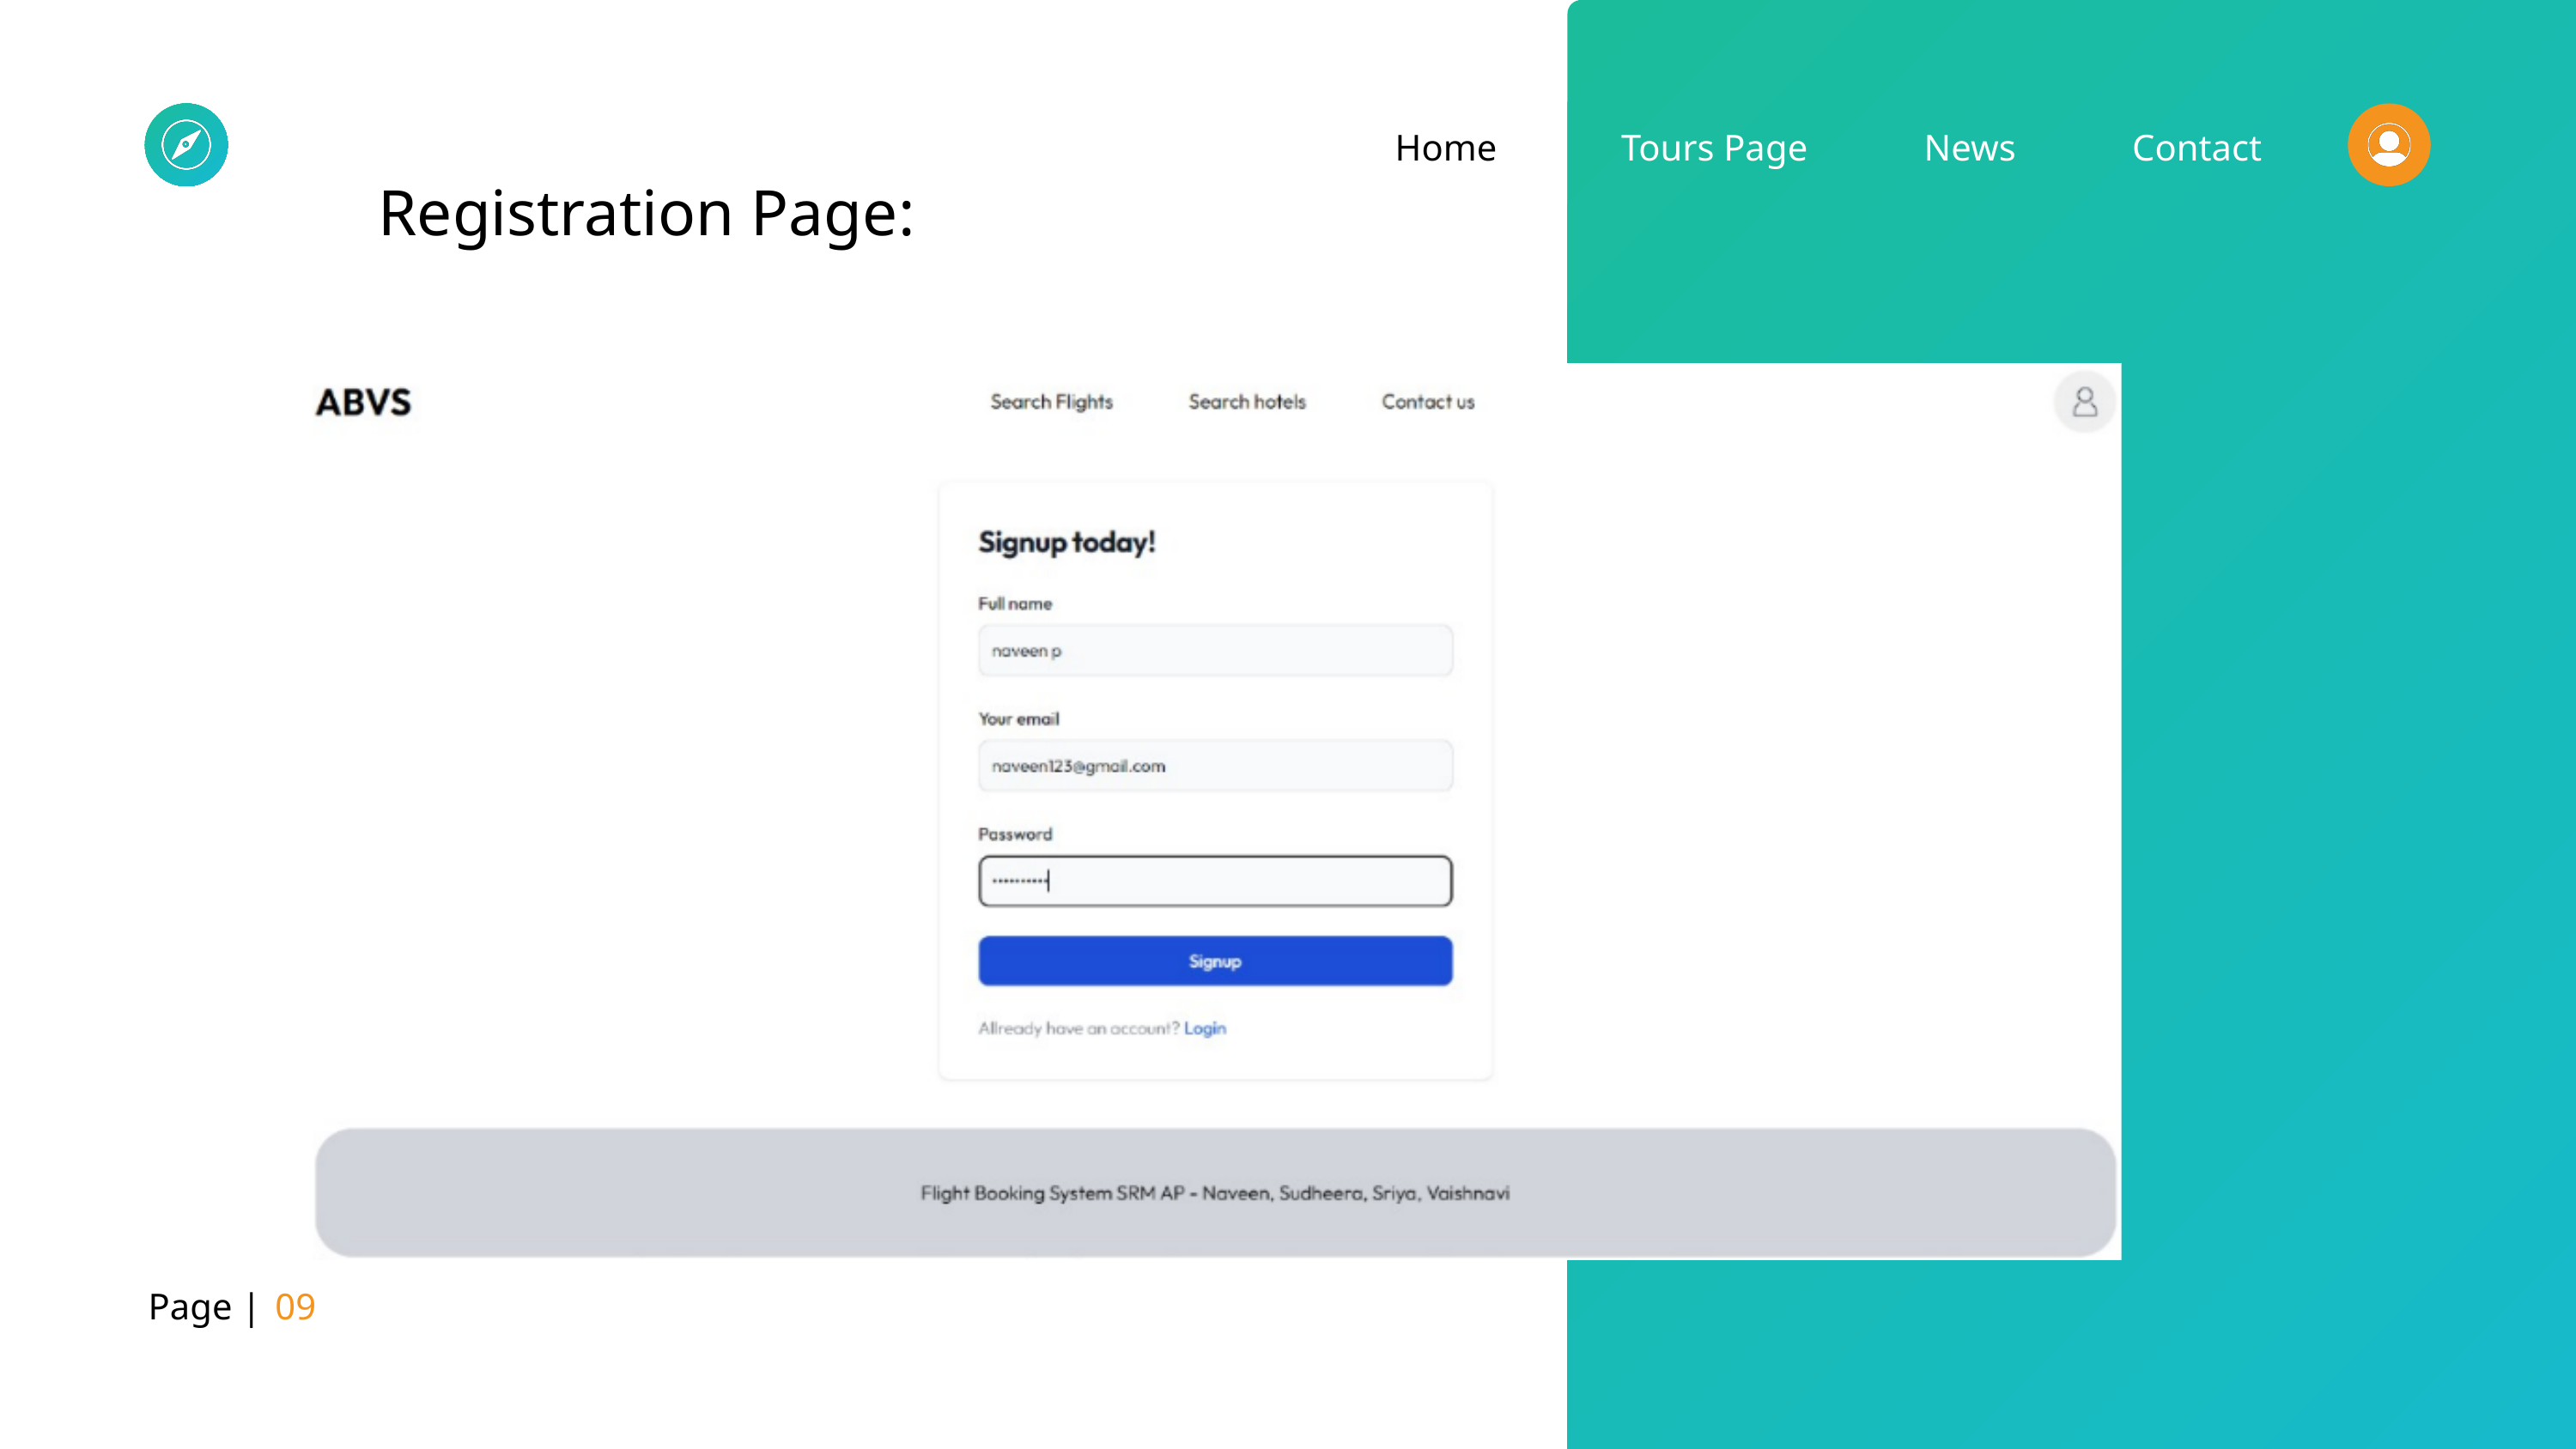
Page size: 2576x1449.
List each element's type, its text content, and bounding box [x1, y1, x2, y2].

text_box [144, 103, 228, 187]
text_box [1567, 0, 2576, 1449]
text_box 09 [275, 1276, 349, 1328]
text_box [2348, 103, 2432, 187]
text_box Registration Page: [228, 160, 1083, 248]
text_box [312, 363, 1563, 1260]
text_box Home [1356, 118, 1536, 169]
text_box Page | [148, 1276, 275, 1328]
